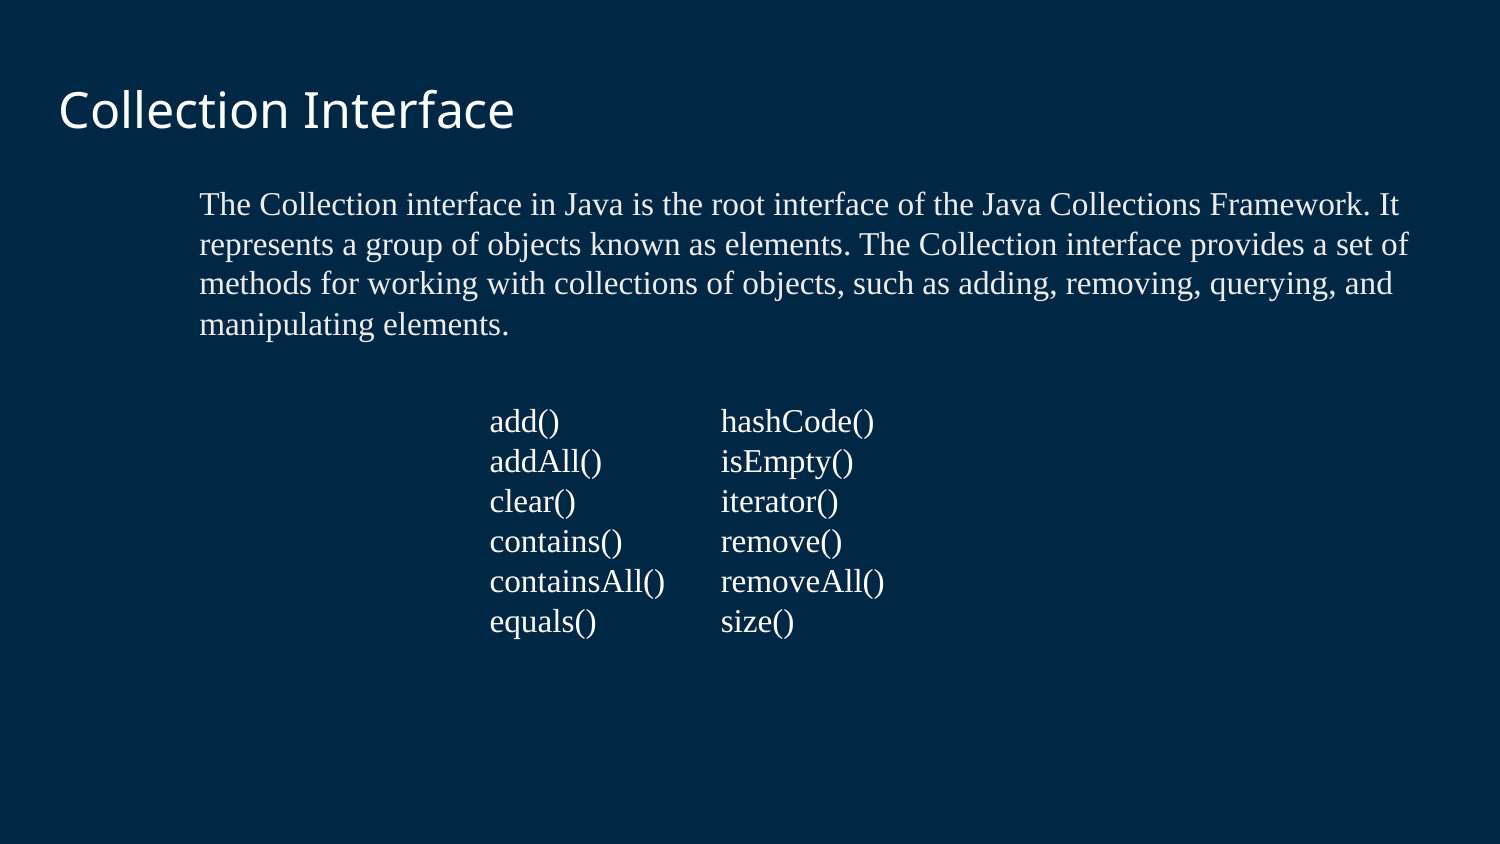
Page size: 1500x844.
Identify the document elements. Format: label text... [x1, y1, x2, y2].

text_box add() addAll() clear() contains() containsAll() equals() [474, 392, 706, 647]
text_box hashCode() isEmpty() iterator() remove() removeAll() size() [706, 392, 992, 647]
text_box Collection Interface [43, 71, 658, 146]
text_box The Collection interface in Java is the root interface of the Java Collections Framework. It represents a group of objects known as elements. The Collection interface provides a set of methods for working with collections of objects, such as adding, removing, querying, and manipulating elements. [184, 174, 1430, 419]
